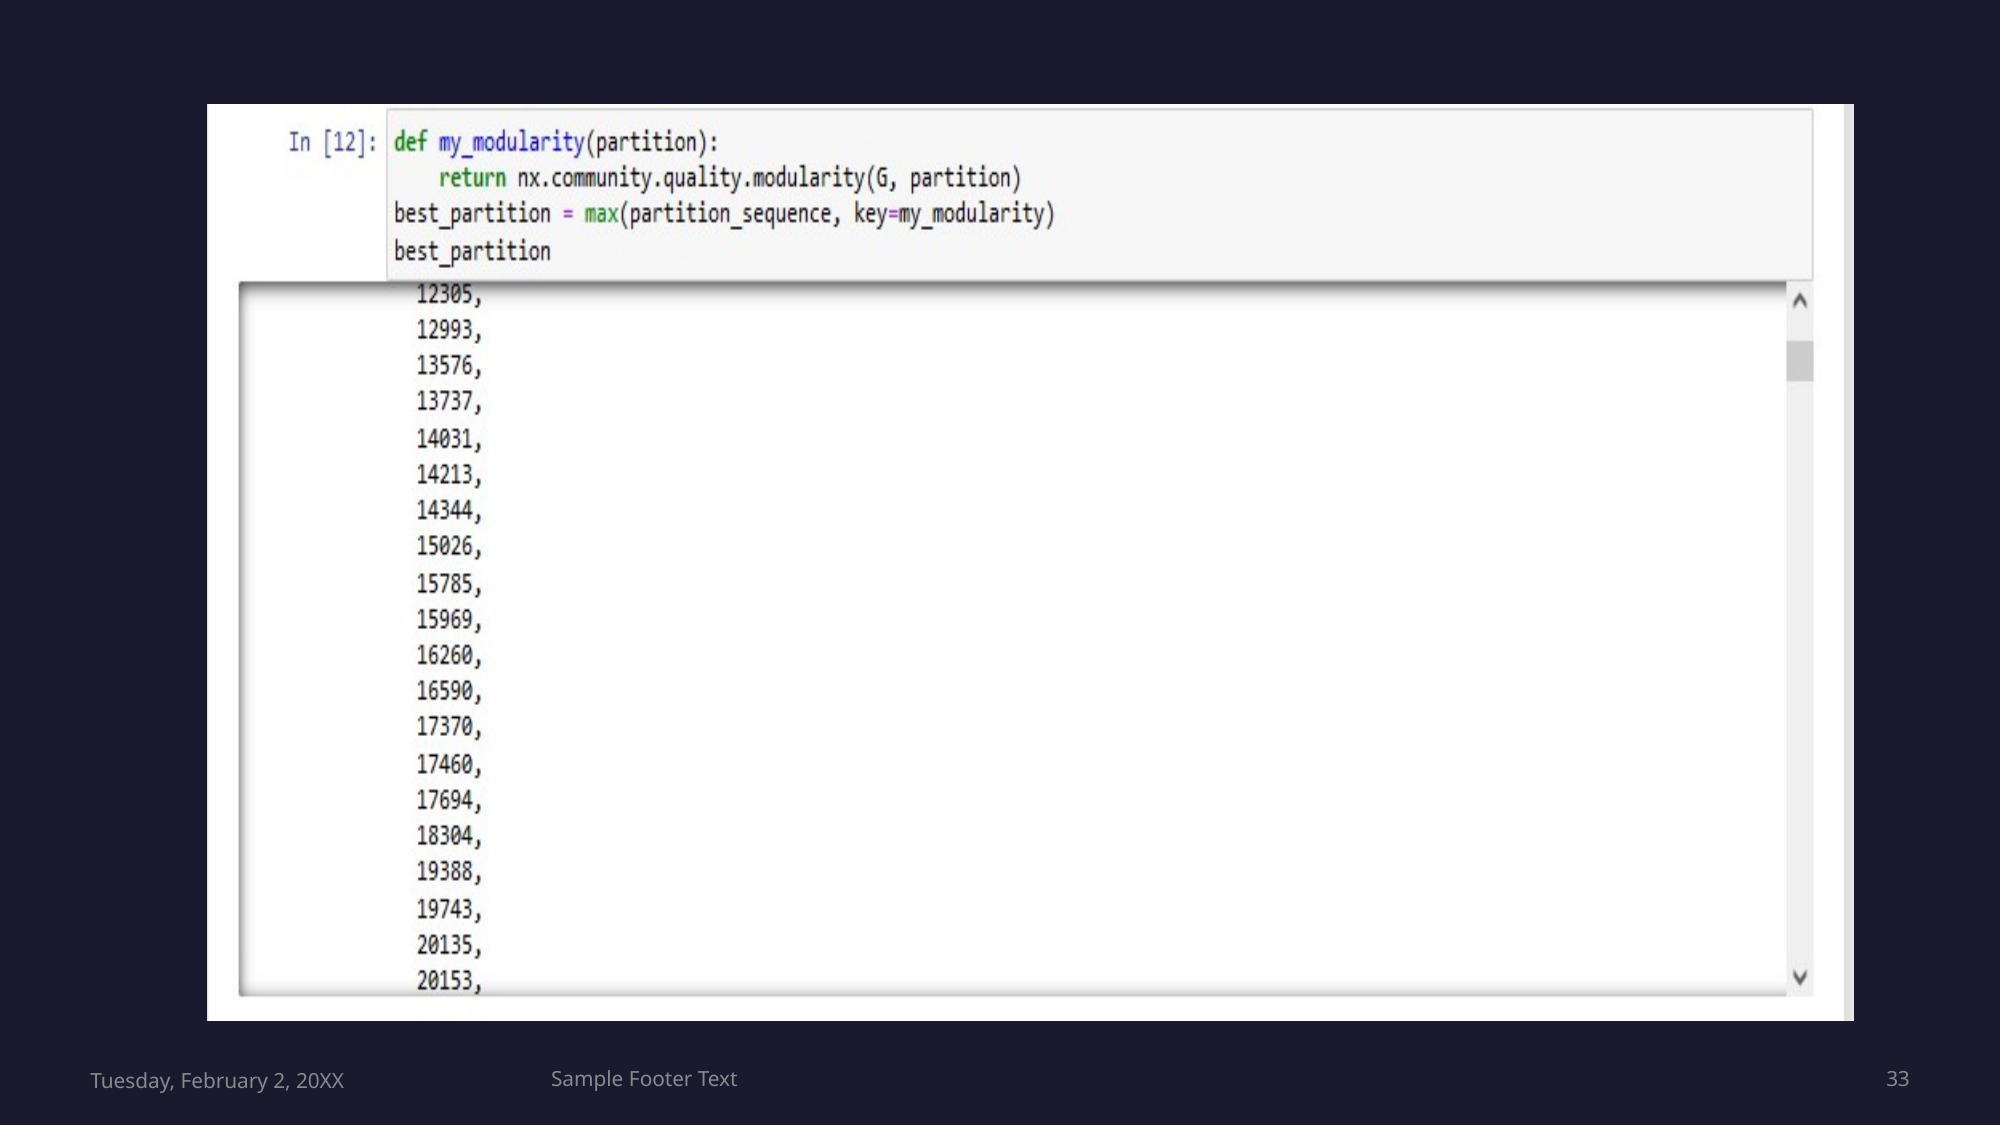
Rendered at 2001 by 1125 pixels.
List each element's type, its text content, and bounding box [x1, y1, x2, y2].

picture [207, 104, 1854, 1021]
footer Sample Footer Text [551, 1067, 1598, 1093]
slide_number 33 [1632, 1067, 1910, 1093]
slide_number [90, 1067, 522, 1093]
